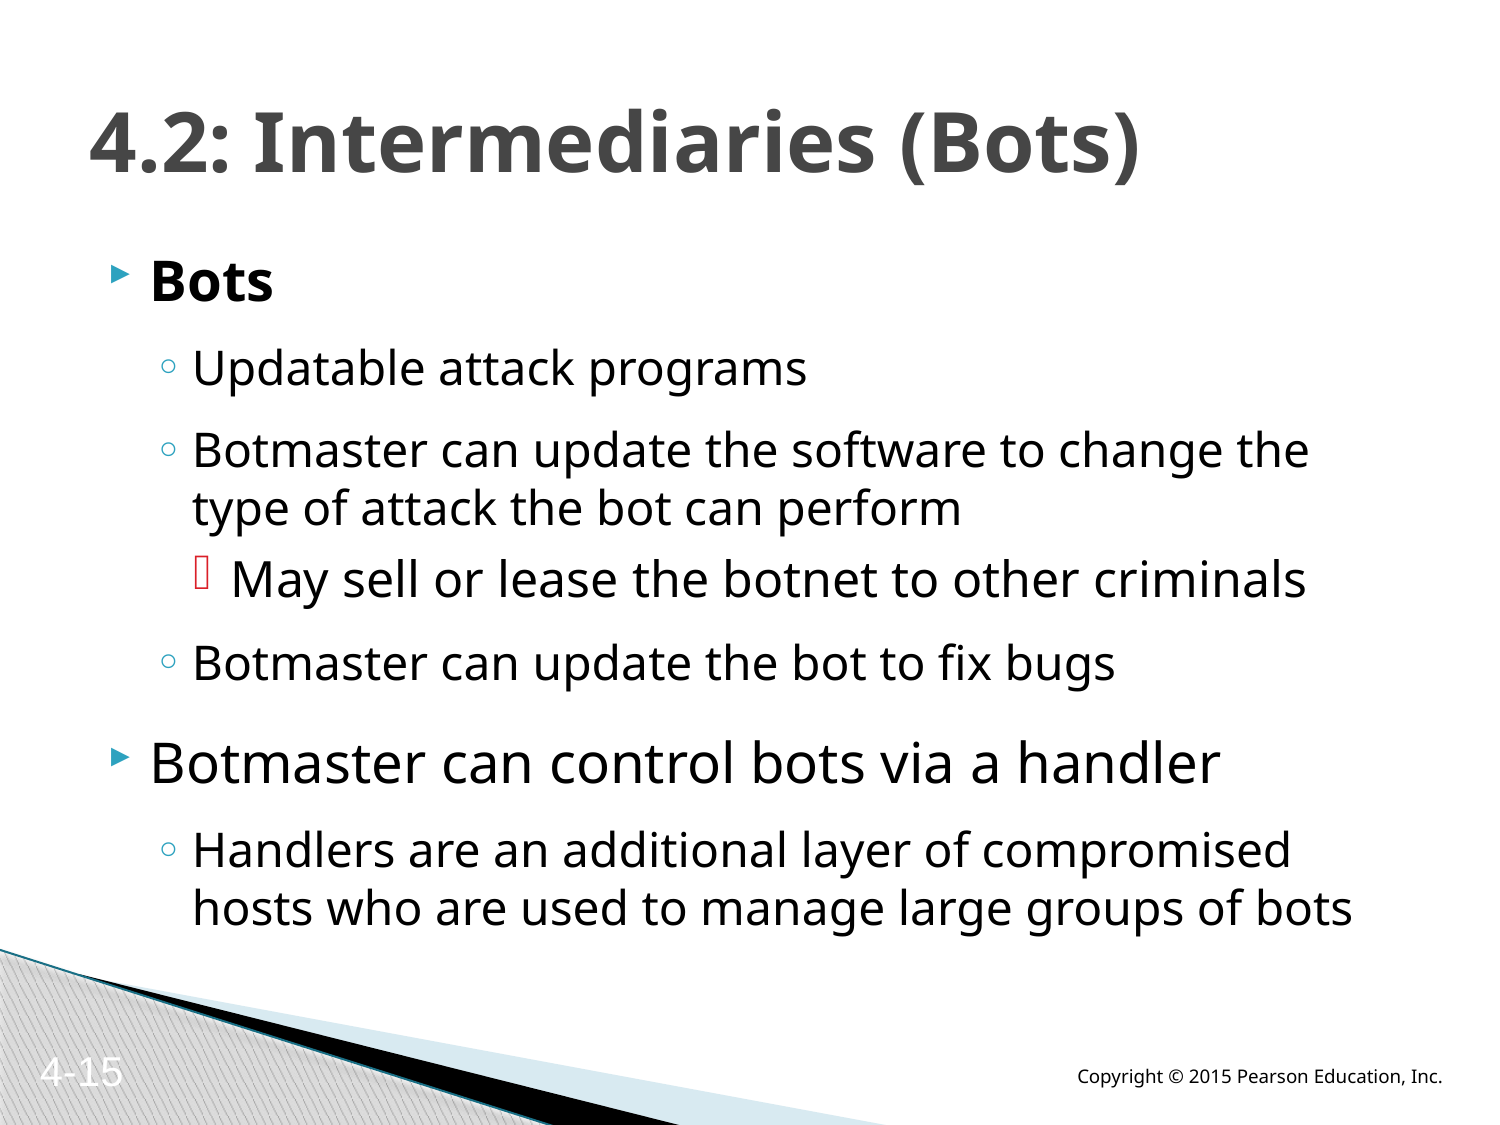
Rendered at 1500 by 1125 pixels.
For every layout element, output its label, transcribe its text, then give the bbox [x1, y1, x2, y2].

slide_number 4-15 [24, 1037, 175, 1100]
list Bots Updatable attack programs Botmaster can update the software to change the type of attack the bot can perform May sell or lease the botnet to other criminals Botmaster can update the bot to fix bugs Botmaster can control bots via a handler Handlers are an additional layer of compromised hosts who are used to manage large groups of bots [75, 237, 1425, 961]
title 4.2: Intermediaries (Bots) [75, 45, 1425, 233]
